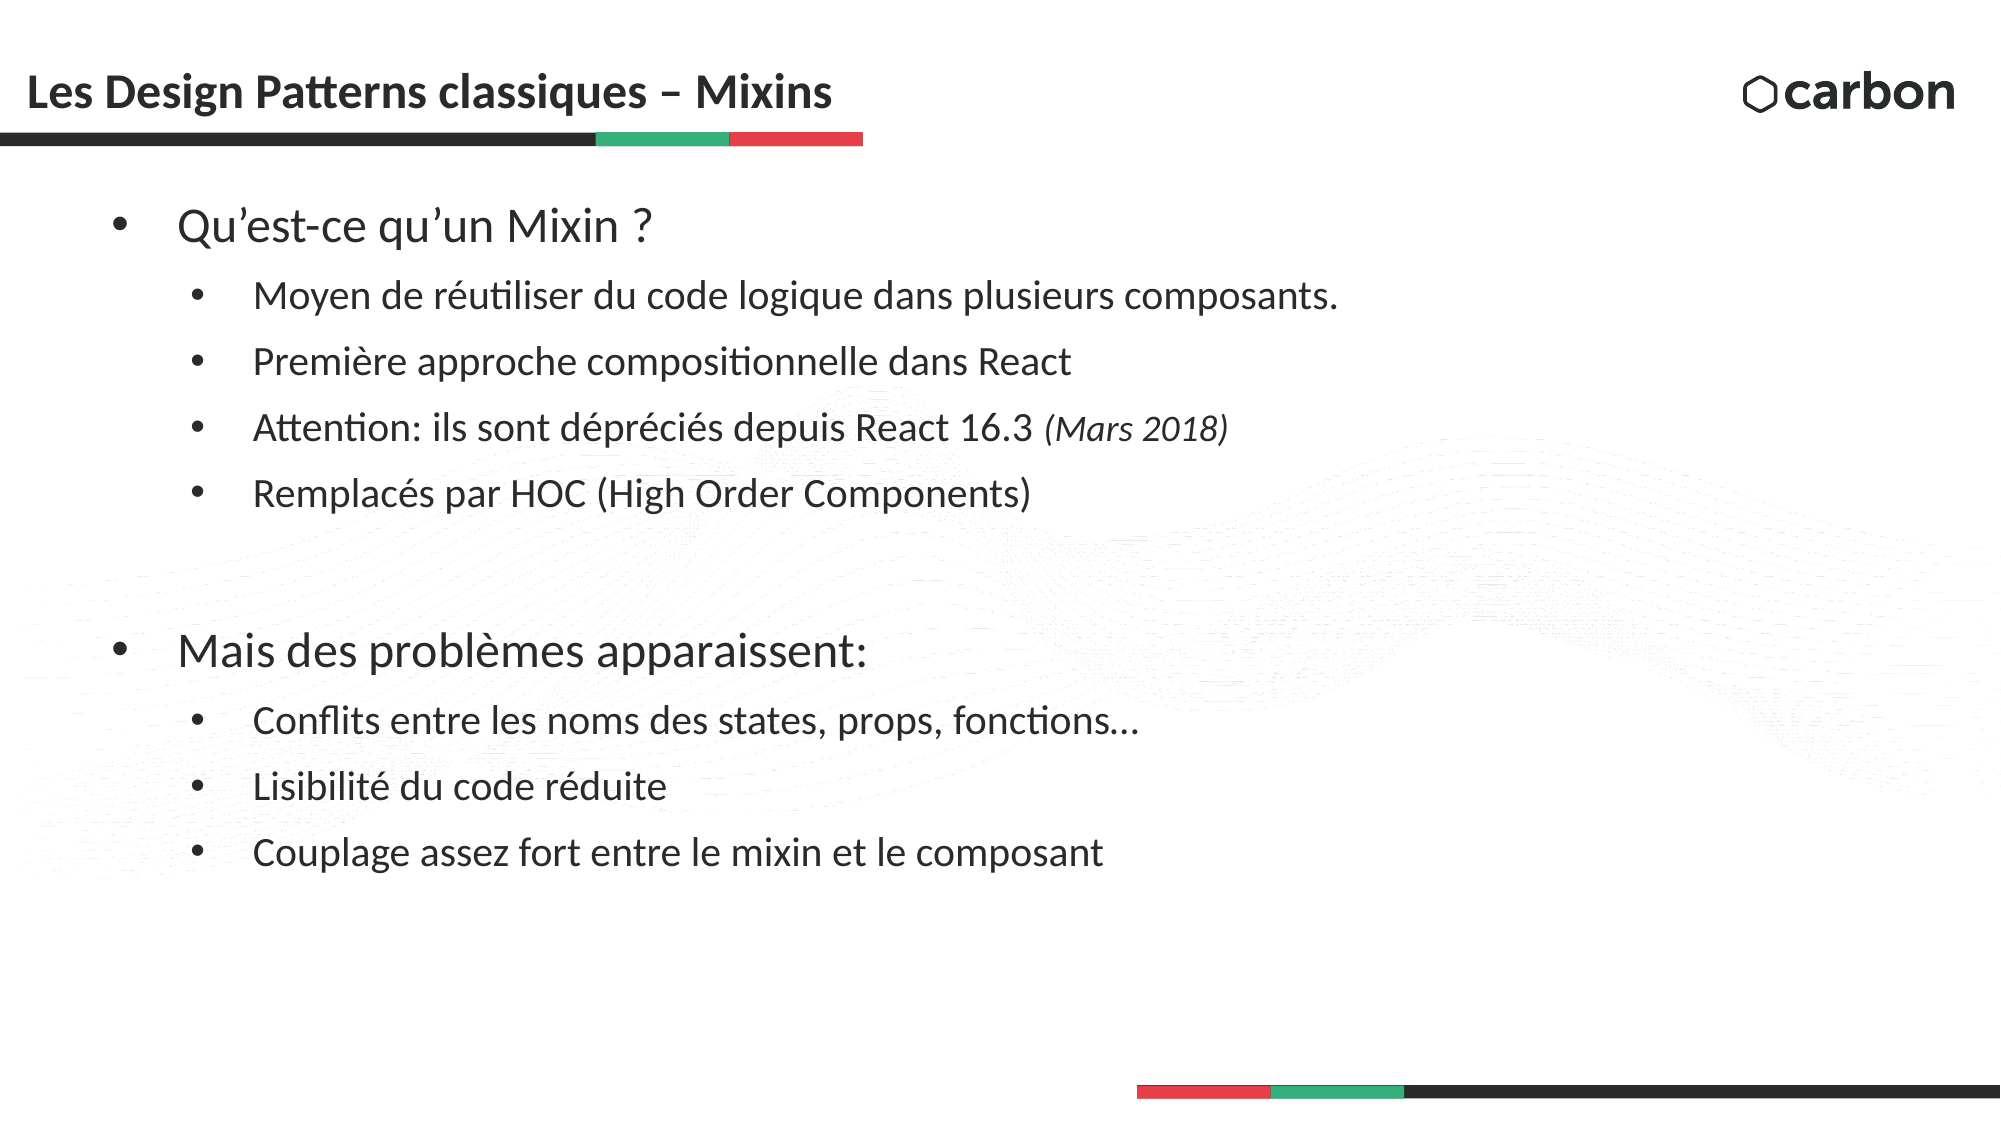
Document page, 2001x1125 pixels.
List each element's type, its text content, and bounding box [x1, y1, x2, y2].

list Qu’est-ce qu’un Mixin ? Moyen de réutiliser du code logique dans plusieurs composants. Première approche compositionnelle dans React Attention: ils sont dépréciés depuis React 16.3 (Mars 2018) Remplacés par HOC (High Order Components) Mais des problèmes apparaissent: Conflits entre les noms des states, props, fonctions… Lisibilité du code réduite Couplage assez fort entre le mixin et le composant [87, 191, 1892, 1005]
title Les Design Patterns classiques – Mixins [12, 52, 1712, 133]
picture [1743, 71, 1954, 113]
